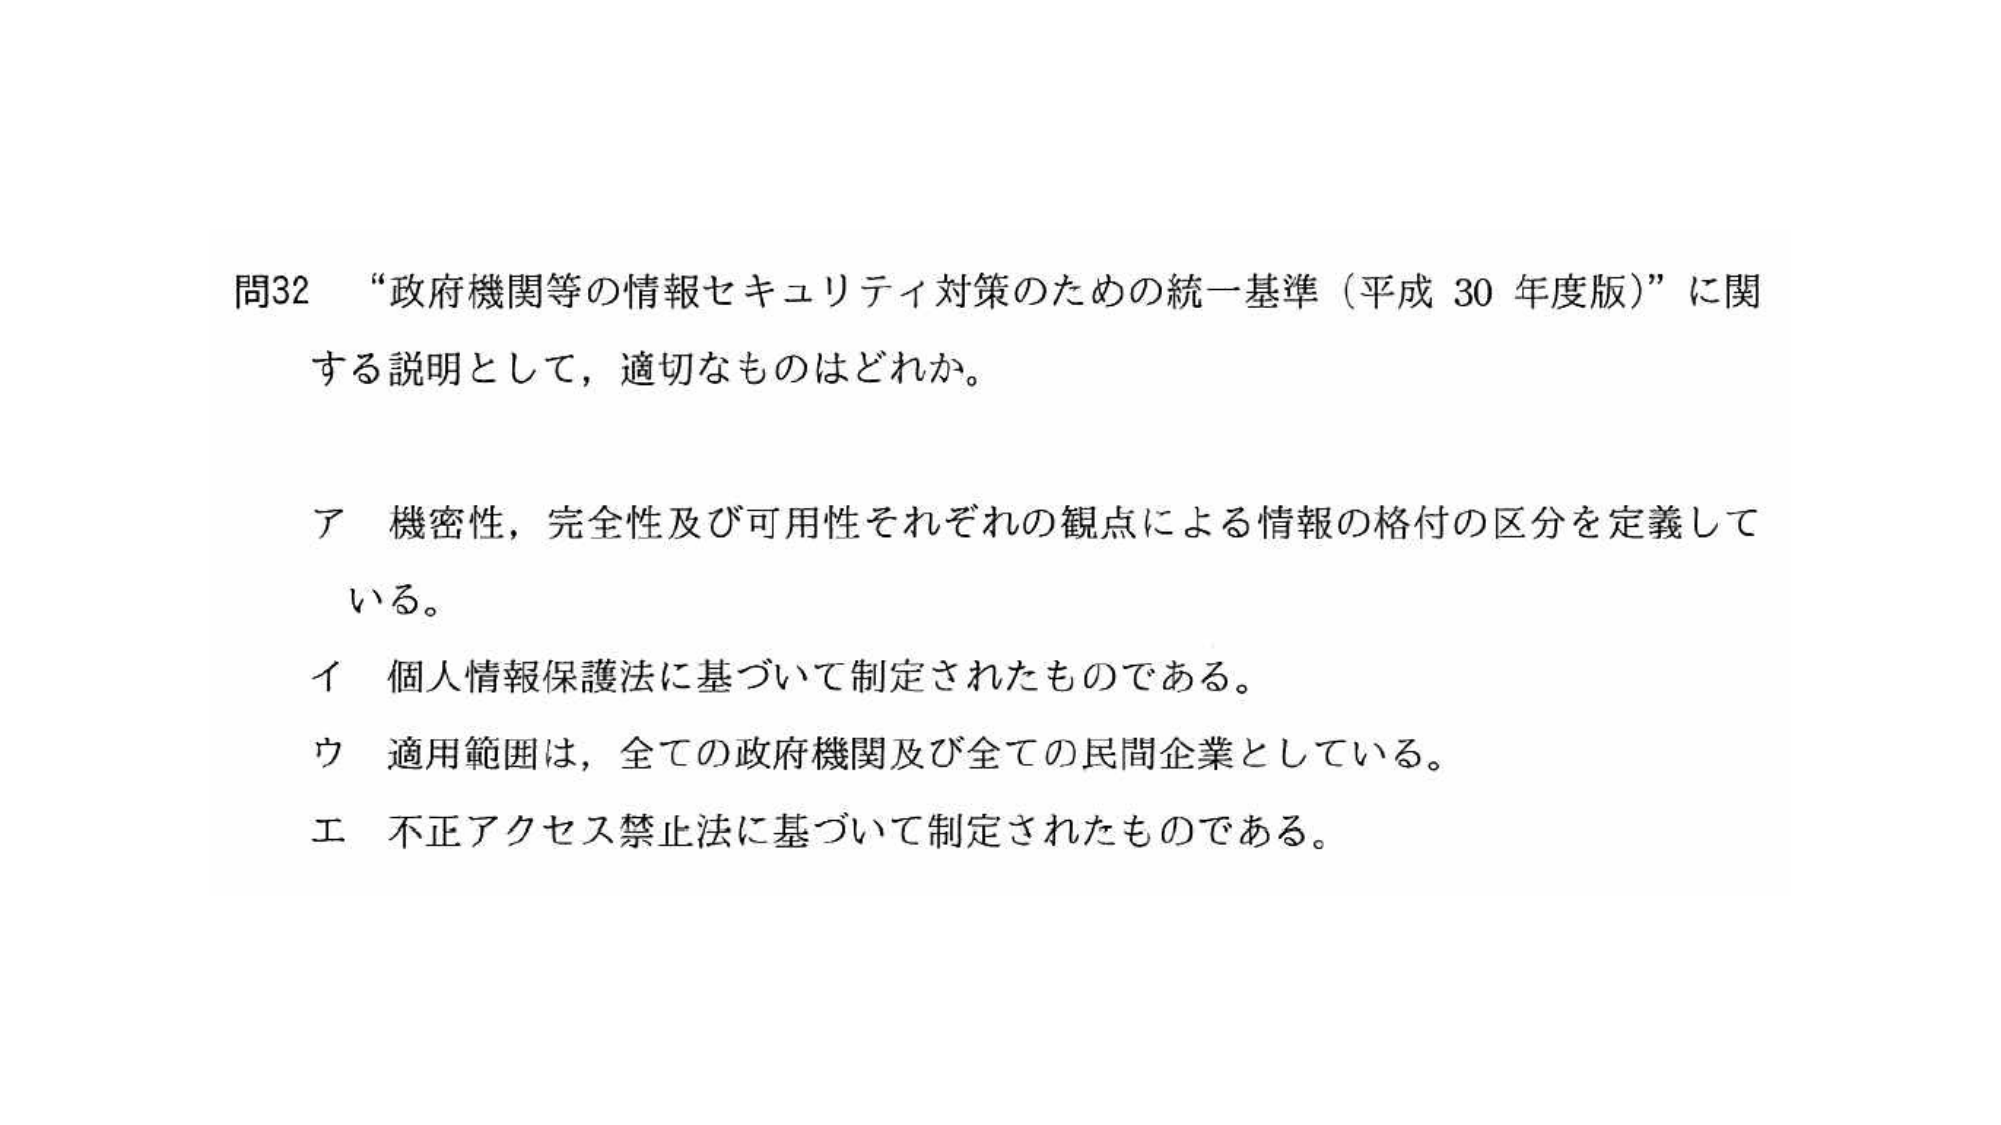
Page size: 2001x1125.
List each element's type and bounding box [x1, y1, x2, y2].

picture [209, 229, 1791, 896]
